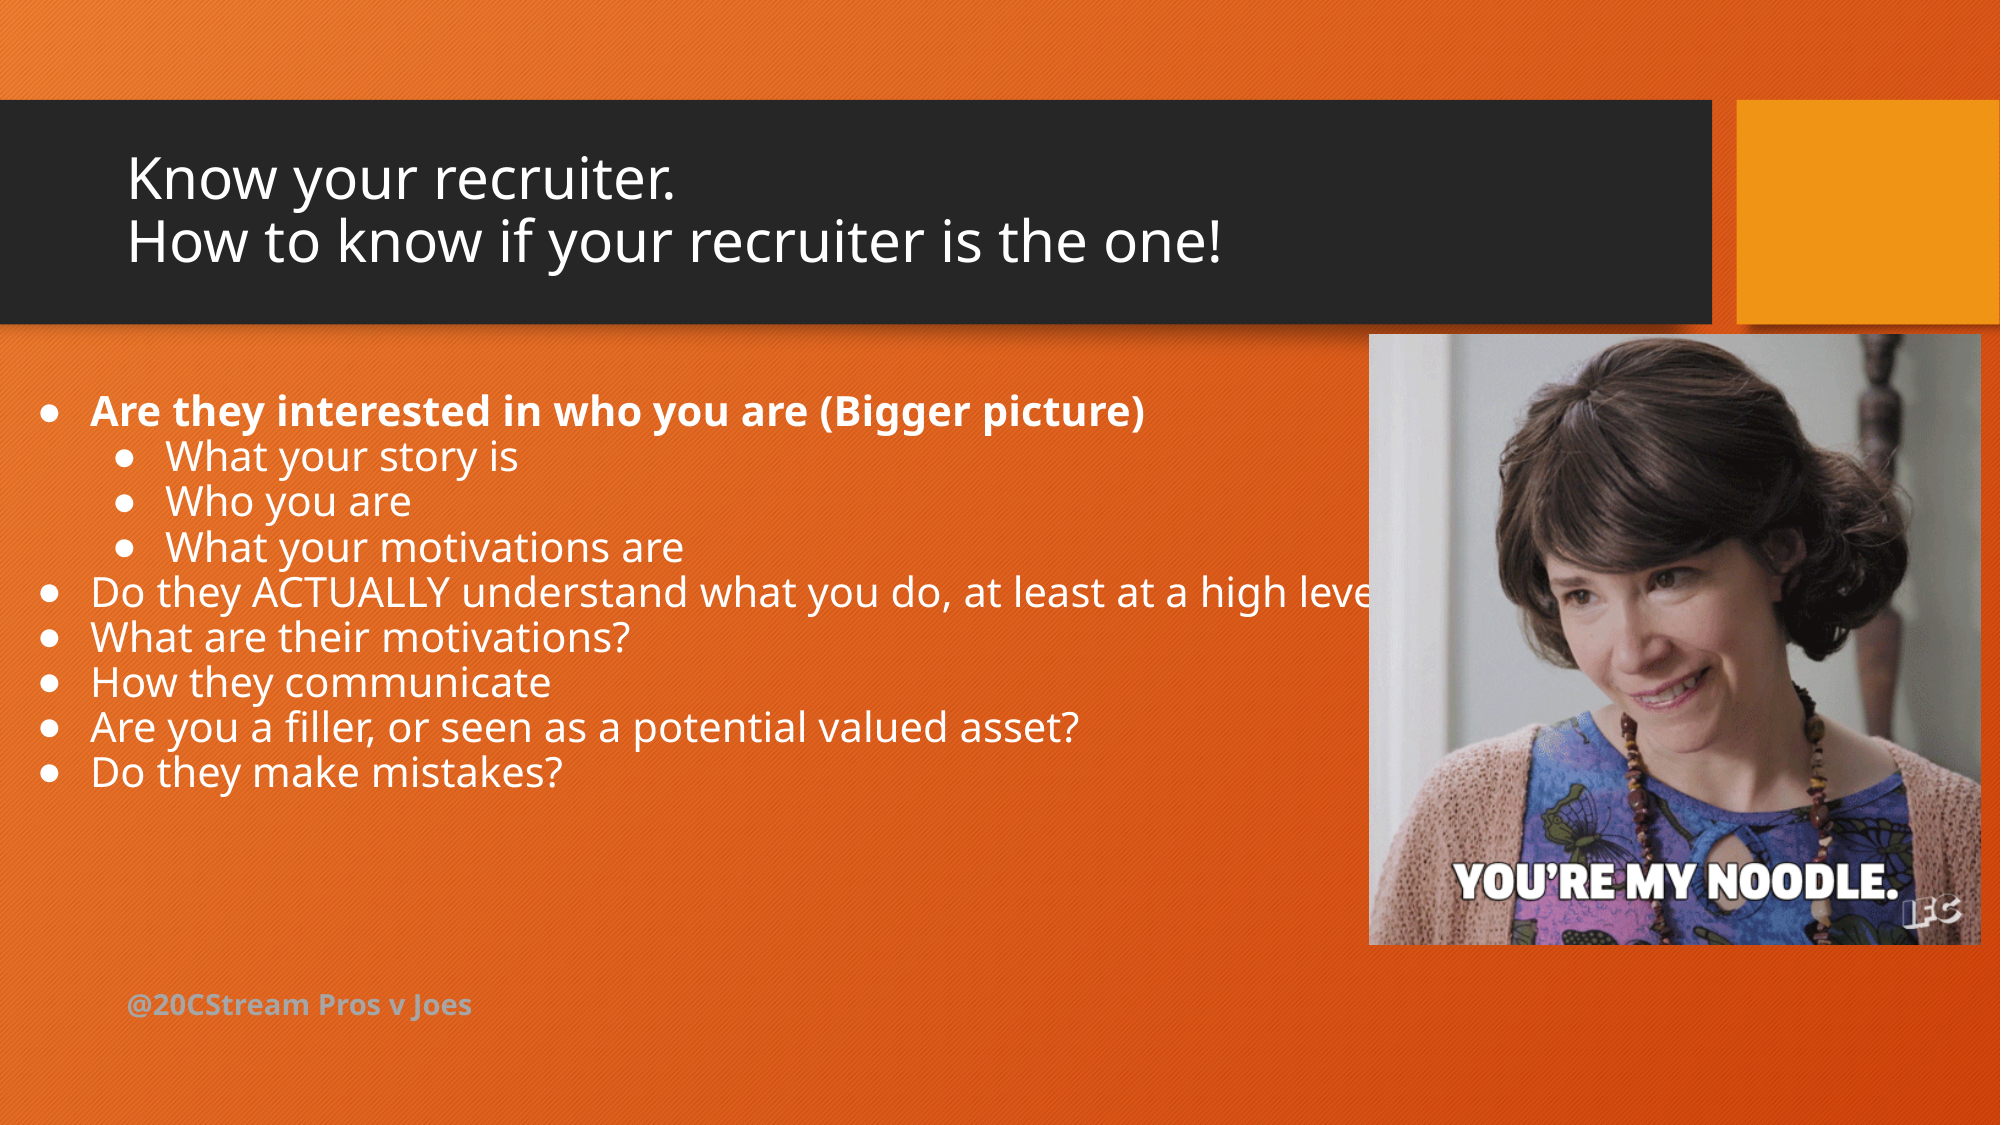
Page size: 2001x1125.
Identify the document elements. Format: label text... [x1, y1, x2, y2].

list Are they interested in who you are (Bigger picture) What your story is Who you are What your motivations are Do they ACTUALLY understand what you do, at least at a high level? What are their motivations? How they communicate Are you a filler, or seen as a potential valued asset? Do they make mistakes? [0, 383, 1469, 974]
footer @20CStream Pros v Joes [111, 973, 1239, 1034]
title Know your recruiter. How to know if your recruiter is the one! [111, 123, 1689, 301]
picture [0, 325, 2000, 946]
